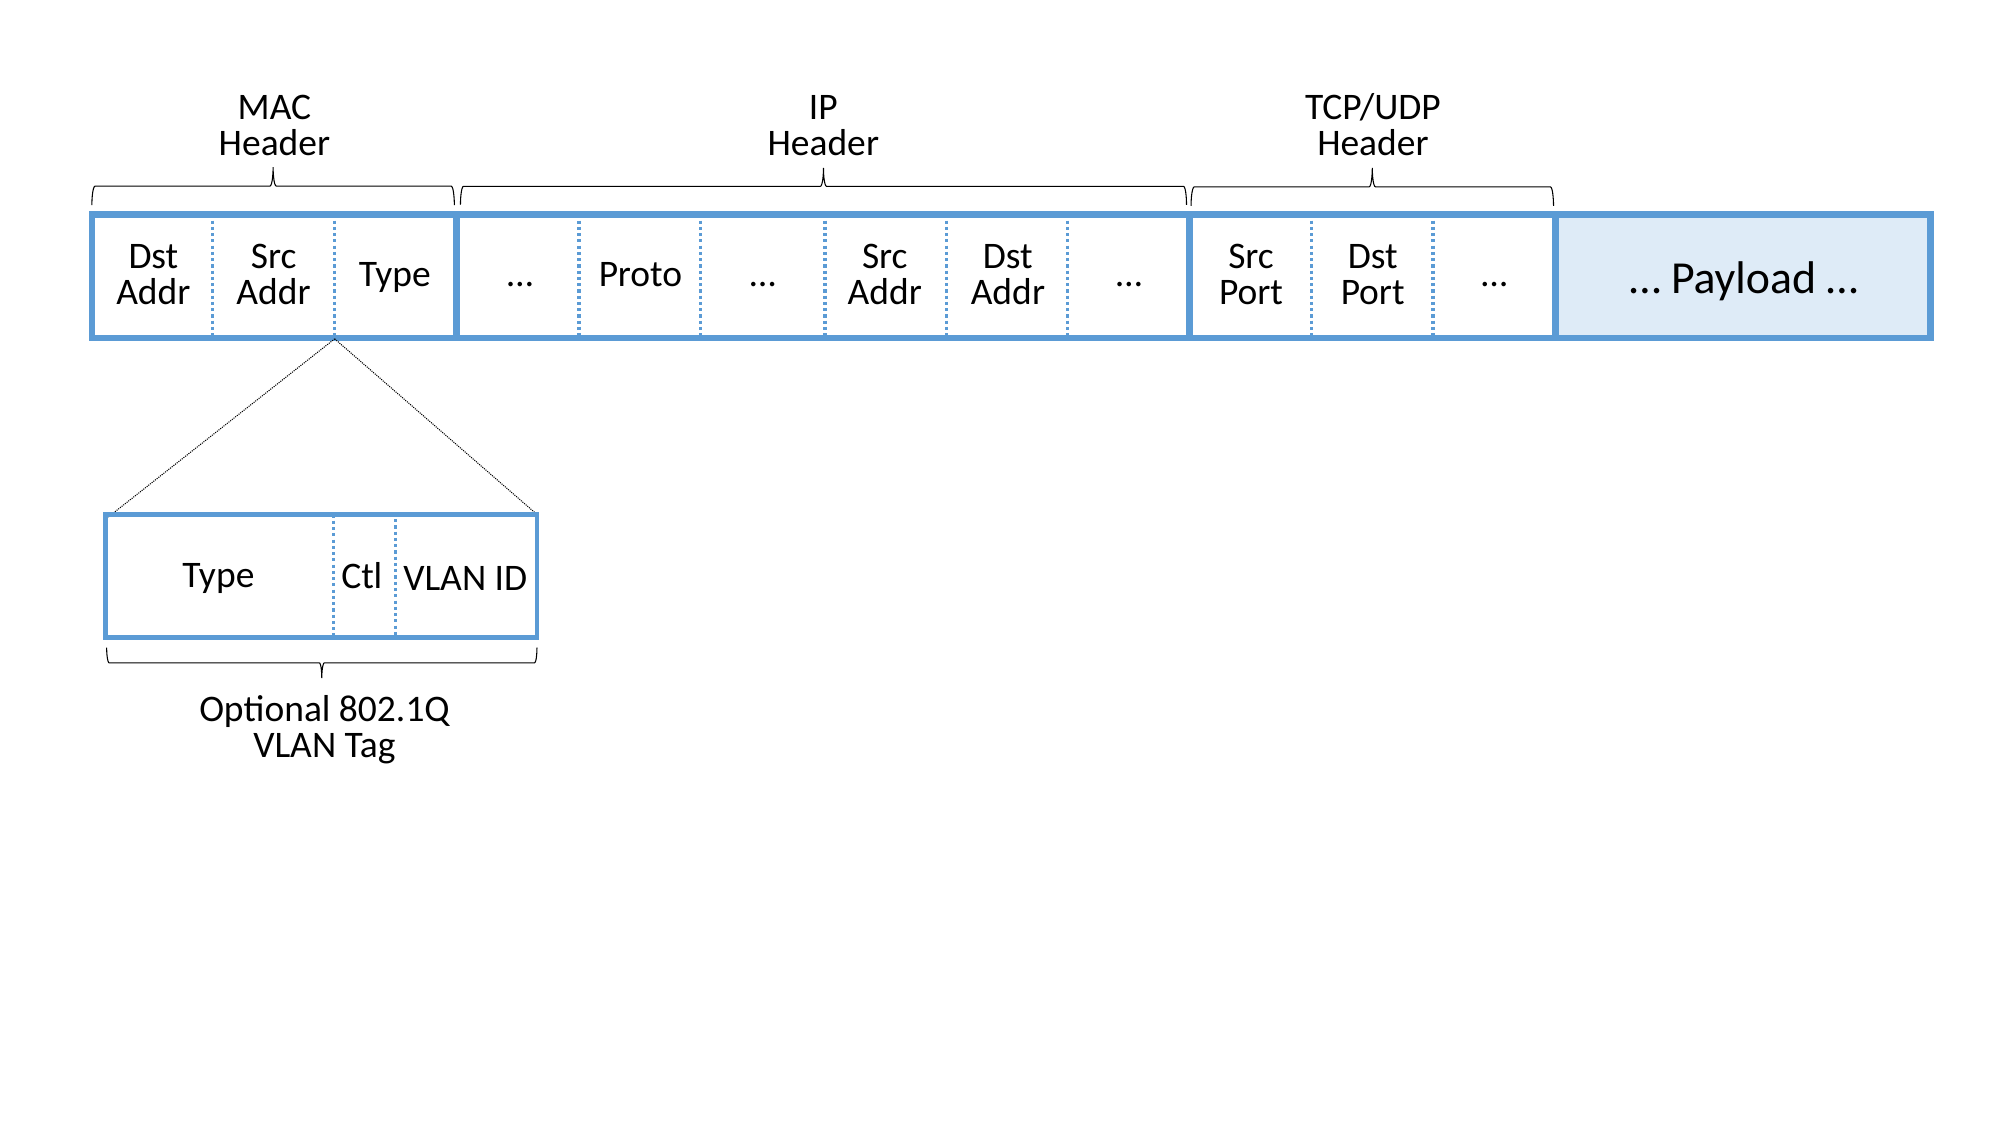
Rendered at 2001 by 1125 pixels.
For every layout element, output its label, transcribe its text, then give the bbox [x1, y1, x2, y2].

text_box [105, 512, 577, 774]
text_box [1190, 167, 1555, 206]
text_box [91, 213, 1554, 339]
text_box Type [335, 250, 455, 301]
text_box Dst Addr [96, 232, 211, 319]
text_box Src Addr [826, 232, 944, 319]
text_box … [1437, 250, 1552, 301]
text_box Dst Port [1314, 232, 1431, 319]
text_box … [463, 250, 577, 301]
text_box MAC Header [162, 83, 387, 171]
text_box Proto [581, 250, 700, 301]
text_box … [706, 250, 820, 301]
text_box Src Addr [215, 232, 332, 319]
text_box Dst Addr [950, 232, 1065, 319]
text_box IP Header [711, 83, 936, 171]
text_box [334, 338, 538, 512]
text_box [106, 338, 334, 512]
text_box TCP/UDP Header [1261, 83, 1485, 171]
text_box … Payload … [1612, 240, 1875, 311]
text_box Src Port [1192, 232, 1310, 319]
text_box [91, 167, 455, 206]
text_box [1554, 213, 1932, 339]
text_box [459, 167, 1188, 205]
text_box … [1072, 250, 1186, 301]
